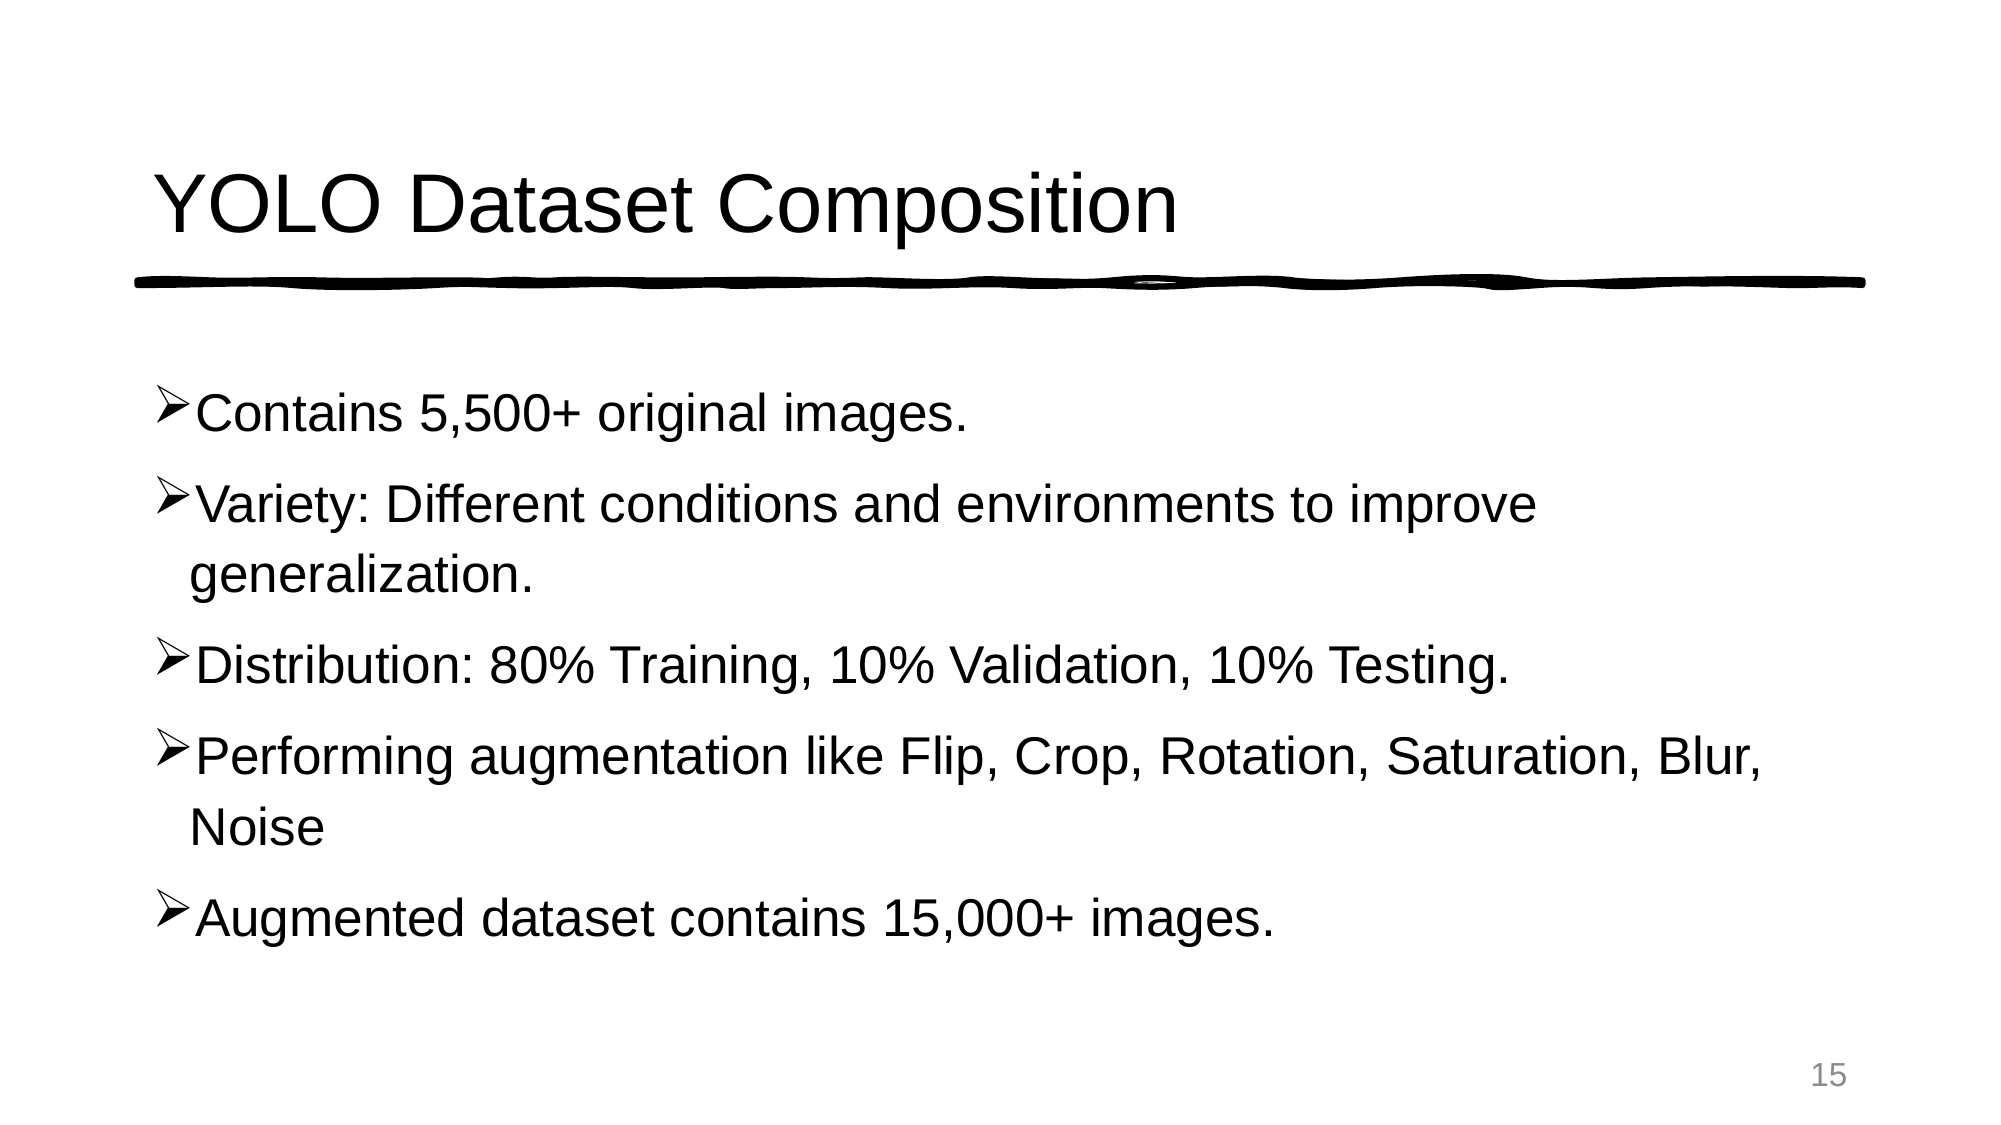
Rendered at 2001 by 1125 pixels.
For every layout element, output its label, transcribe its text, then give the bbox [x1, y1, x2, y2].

list Contains 5,500+ original images. Variety: Different conditions and environments to improve generalization. Distribution: 80% Training, 10% Validation, 10% Testing. Performing augmentation like Flip, Crop, Rotation, Saturation, Blur, Noise Augmented dataset contains 15,000+ images. [137, 364, 1863, 1063]
title YOLO Dataset Composition [137, 90, 1863, 308]
slide_number 15 [1412, 1042, 1863, 1103]
